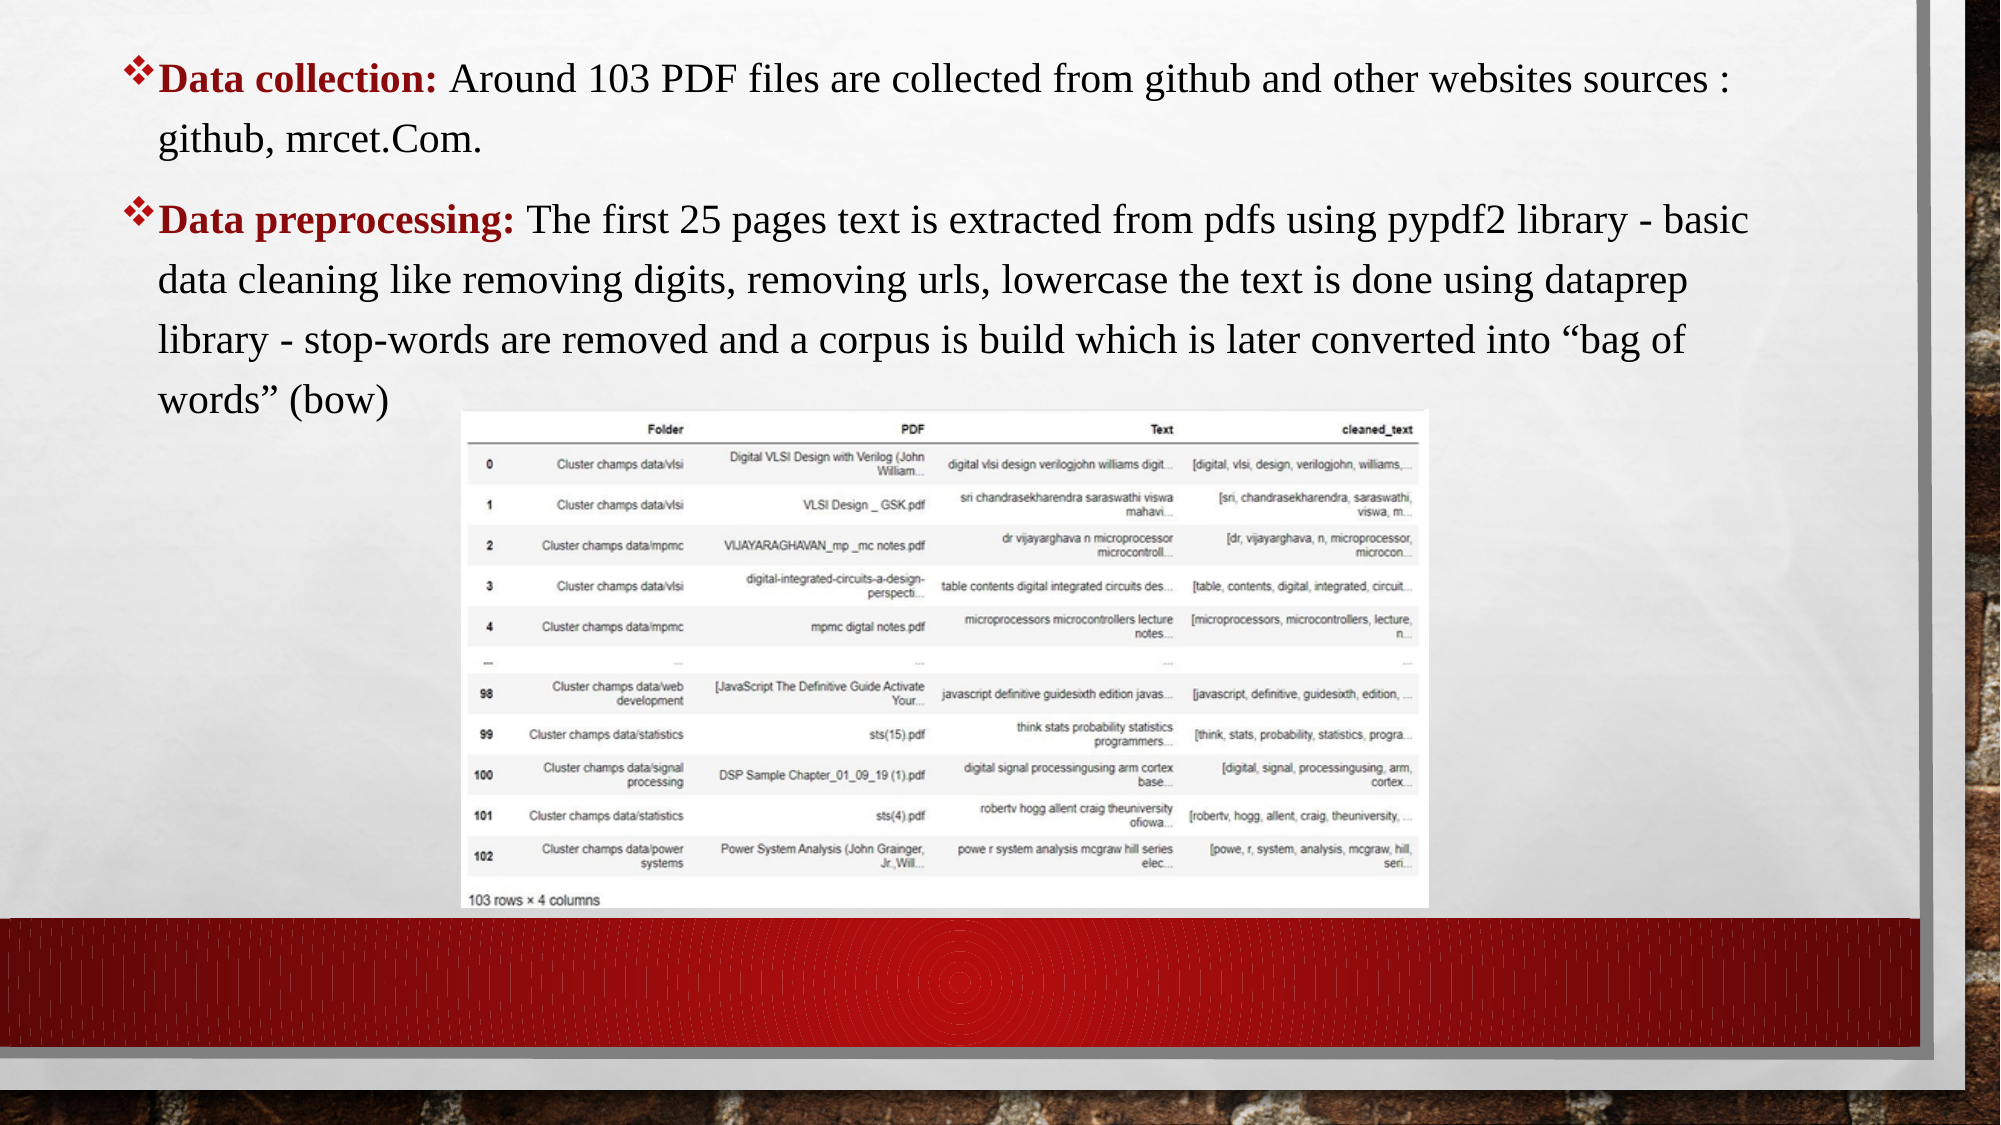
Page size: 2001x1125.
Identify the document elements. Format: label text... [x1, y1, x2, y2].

list Data collection: Around 103 PDF files are collected from github and other websites sources : github, mrcet.Com. Data preprocessing: The first 25 pages text is extracted from pdfs using pypdf2 library - basic data cleaning like removing digits, removing urls, lowercase the text is done using dataprep library - stop-words are removed and a corpus is build which is later converted into “bag of words” (bow) [105, 0, 1811, 544]
picture [461, 409, 1429, 909]
picture [0, 0, 2000, 1125]
